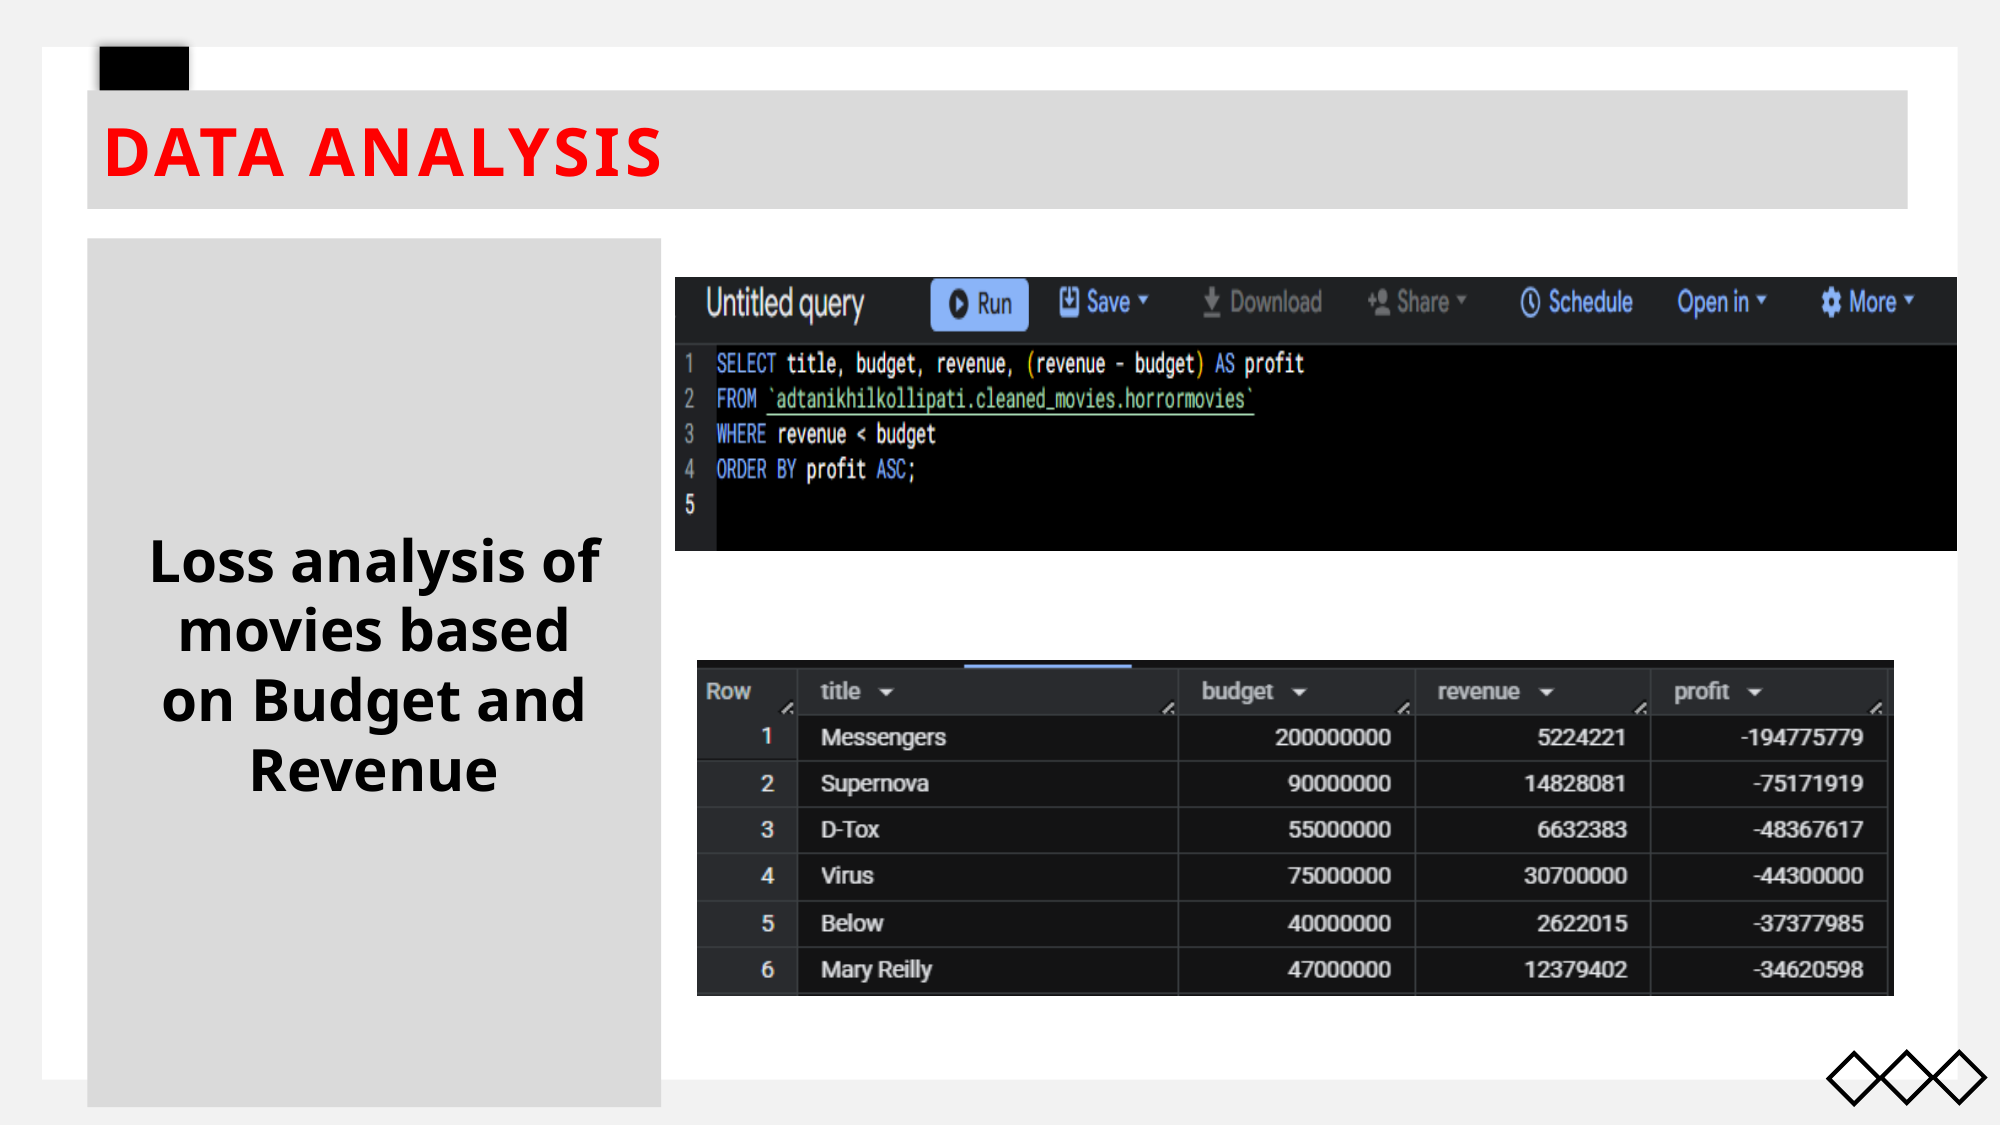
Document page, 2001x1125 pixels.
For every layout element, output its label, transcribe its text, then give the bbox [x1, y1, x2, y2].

picture [675, 277, 1957, 551]
picture [697, 660, 1894, 996]
text_box DATA ANALYSIS [87, 90, 1908, 209]
text_box [86, 237, 662, 1108]
text_box Loss analysis of movies based on Budget and Revenue [123, 516, 626, 811]
